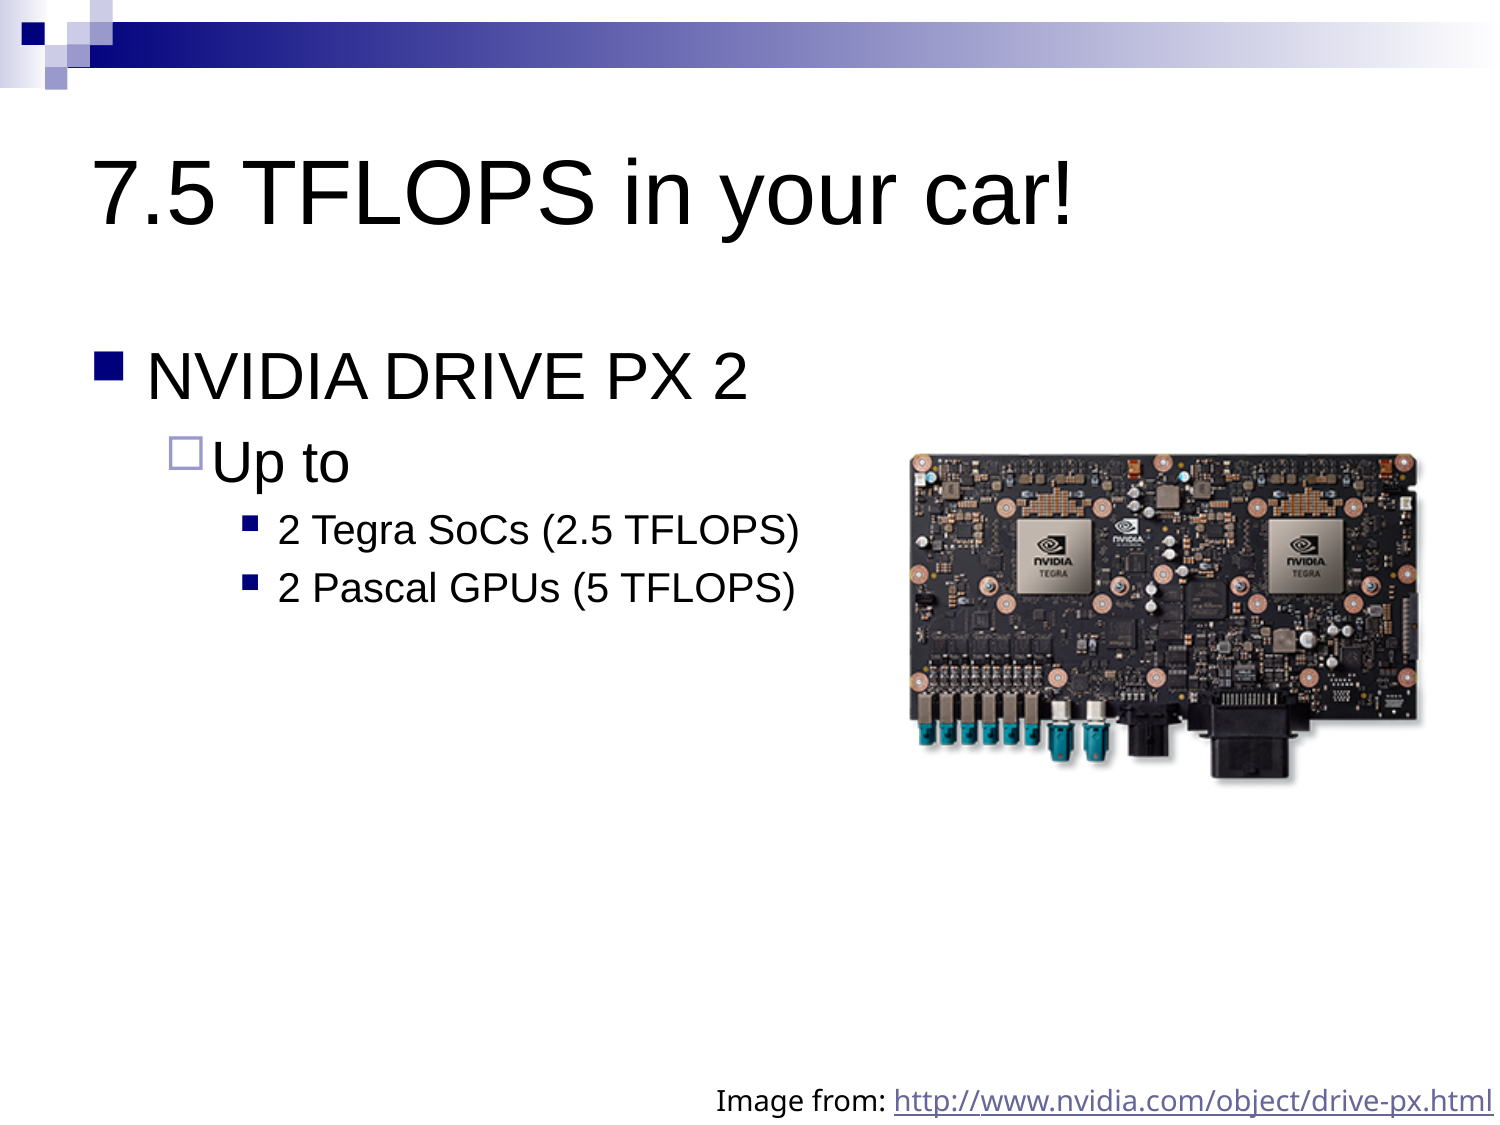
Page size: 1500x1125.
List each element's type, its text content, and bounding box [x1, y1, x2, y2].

list NVIDIA DRIVE PX 2 Up to 2 Tegra SoCs (2.5 TFLOPS) 2 Pascal GPUs (5 TFLOPS) [75, 324, 850, 725]
picture [849, 412, 1477, 819]
title 7.5 TFLOPS in your car! [75, 75, 1425, 300]
text_box Image from: http://www.nvidia.com/object/drive-px.html [99, 1074, 1500, 1125]
